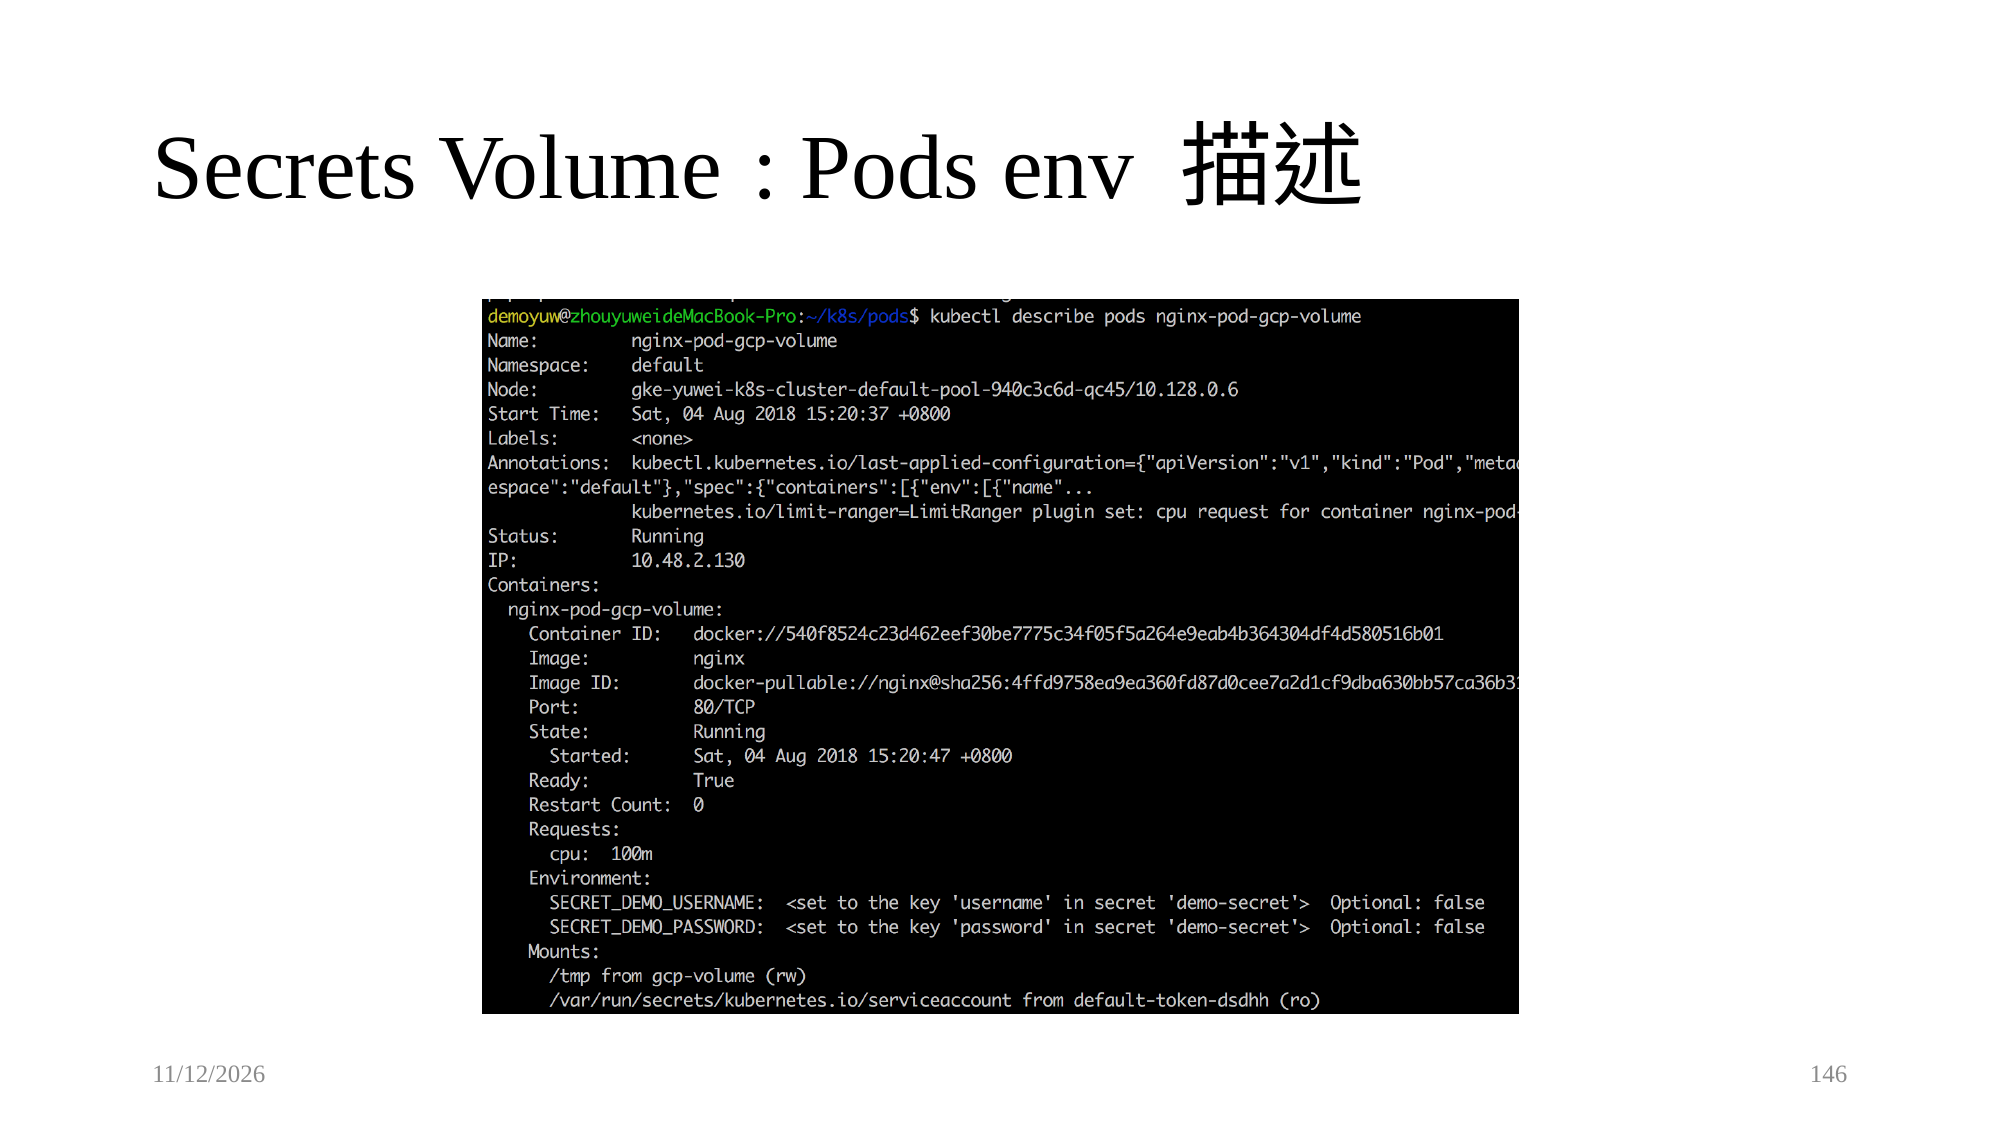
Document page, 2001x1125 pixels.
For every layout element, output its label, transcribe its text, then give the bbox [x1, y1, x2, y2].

slide_number 146 [1412, 1042, 1863, 1103]
title Secrets Volume : Pods env 描述 [137, 59, 1863, 278]
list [481, 299, 1518, 1014]
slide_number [137, 1042, 588, 1103]
